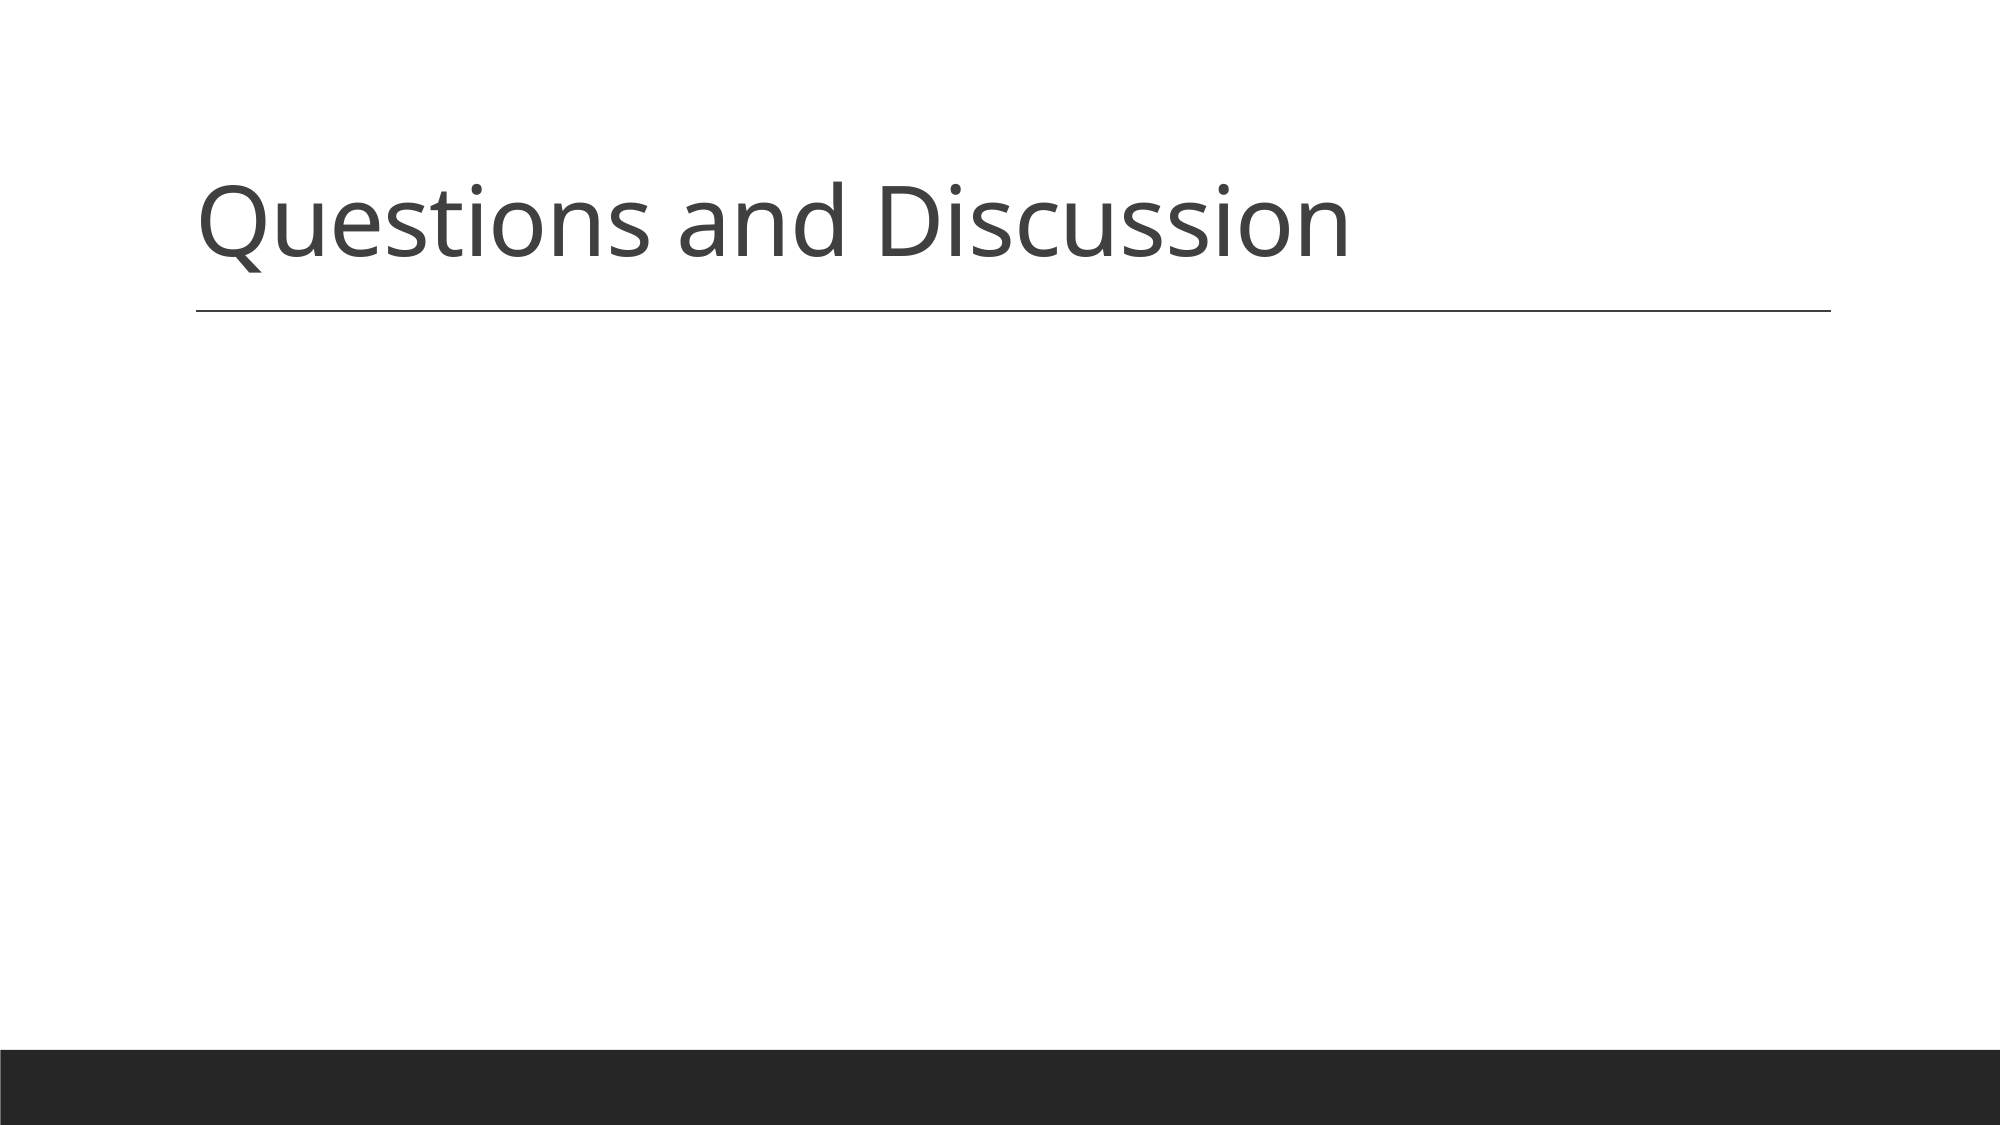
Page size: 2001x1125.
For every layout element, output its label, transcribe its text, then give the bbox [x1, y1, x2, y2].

title Questions and Discussion [180, 47, 1830, 285]
